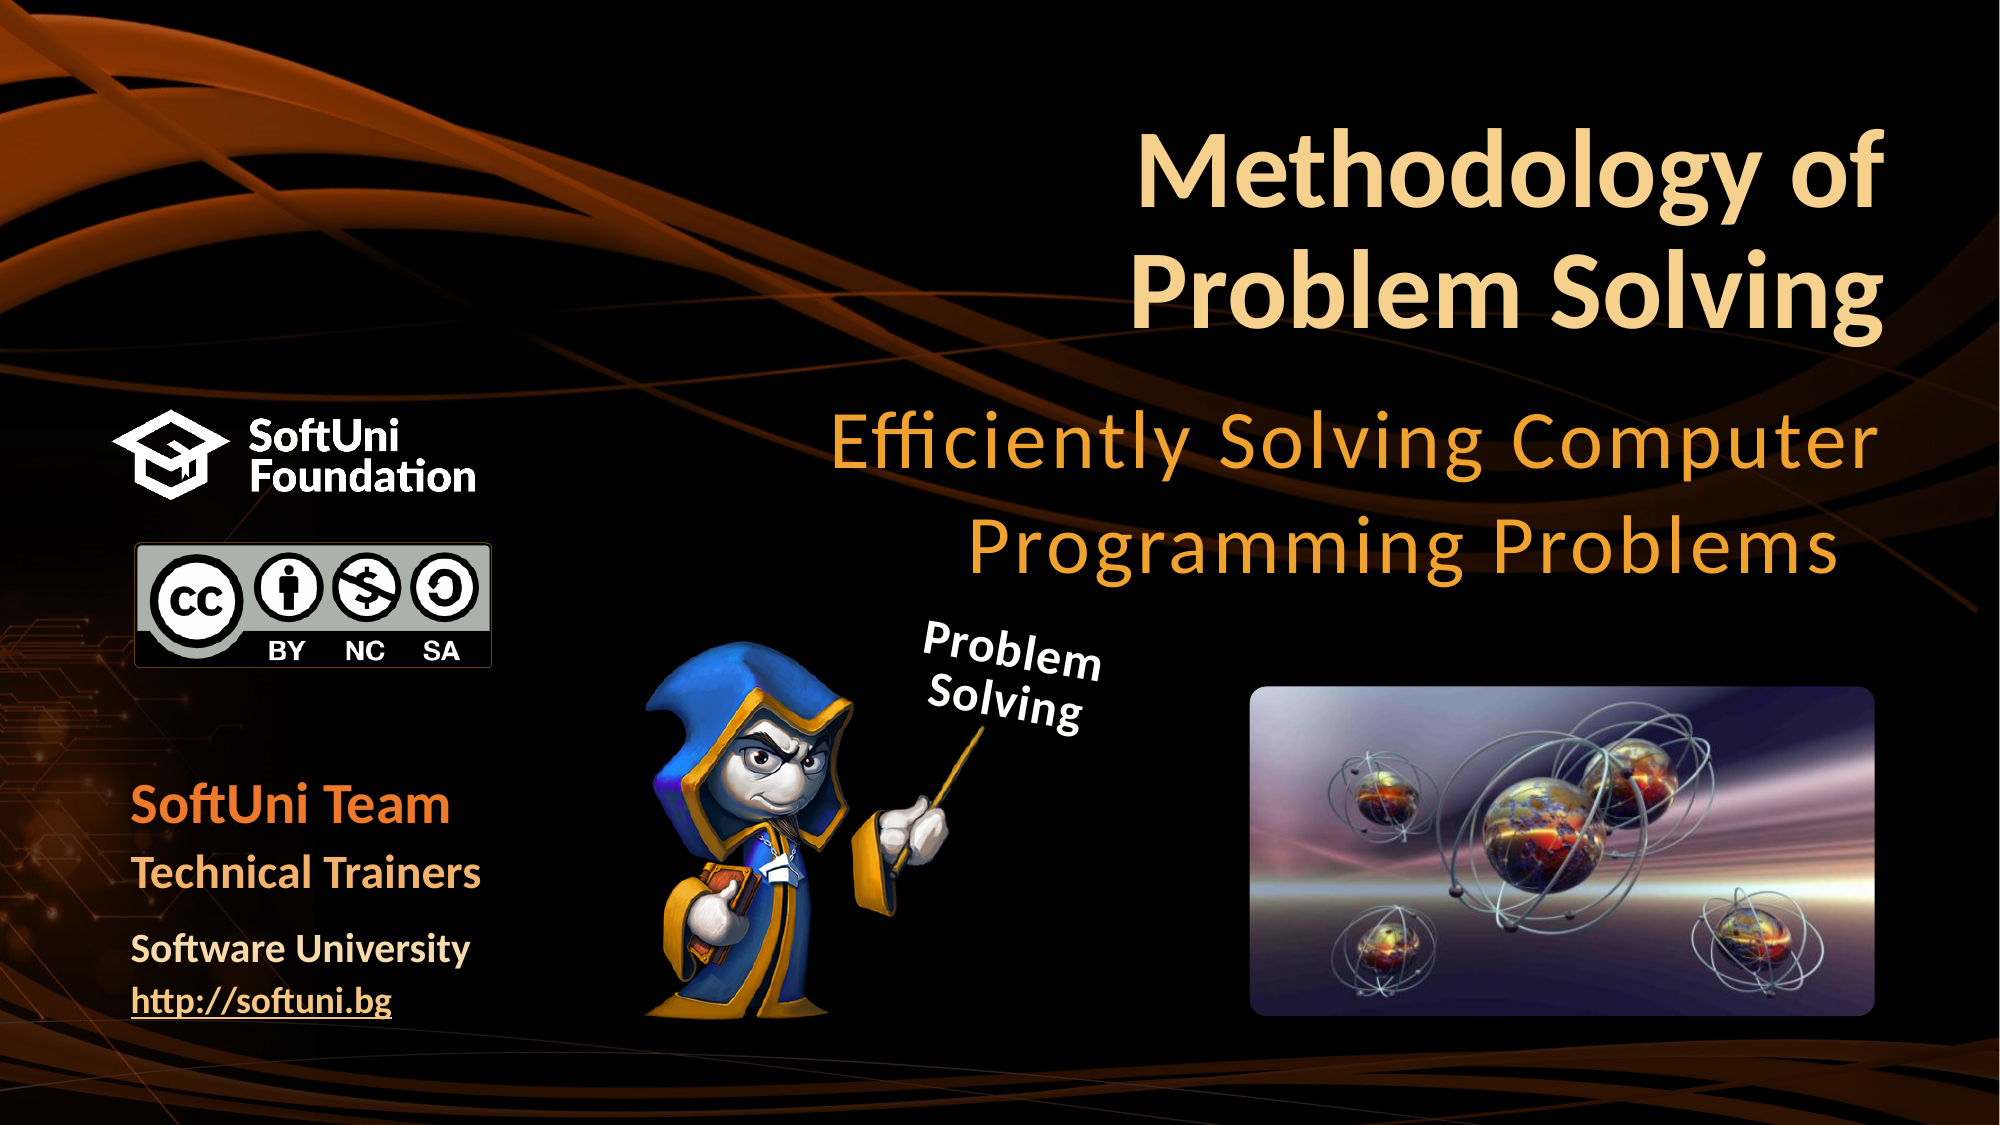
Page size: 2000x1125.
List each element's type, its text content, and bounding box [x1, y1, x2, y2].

picture [0, 0, 2000, 1125]
list Technical Trainers [124, 831, 637, 905]
list Software University [124, 914, 637, 970]
list http://softuni.bg [124, 970, 648, 1025]
text_box Problem Solving [908, 602, 1125, 753]
title Methodology of Problem Solving [574, 99, 1886, 364]
list SoftUni Team [124, 754, 637, 831]
subtitle Efficiently Solving Computer Programming Problems [574, 380, 1886, 606]
